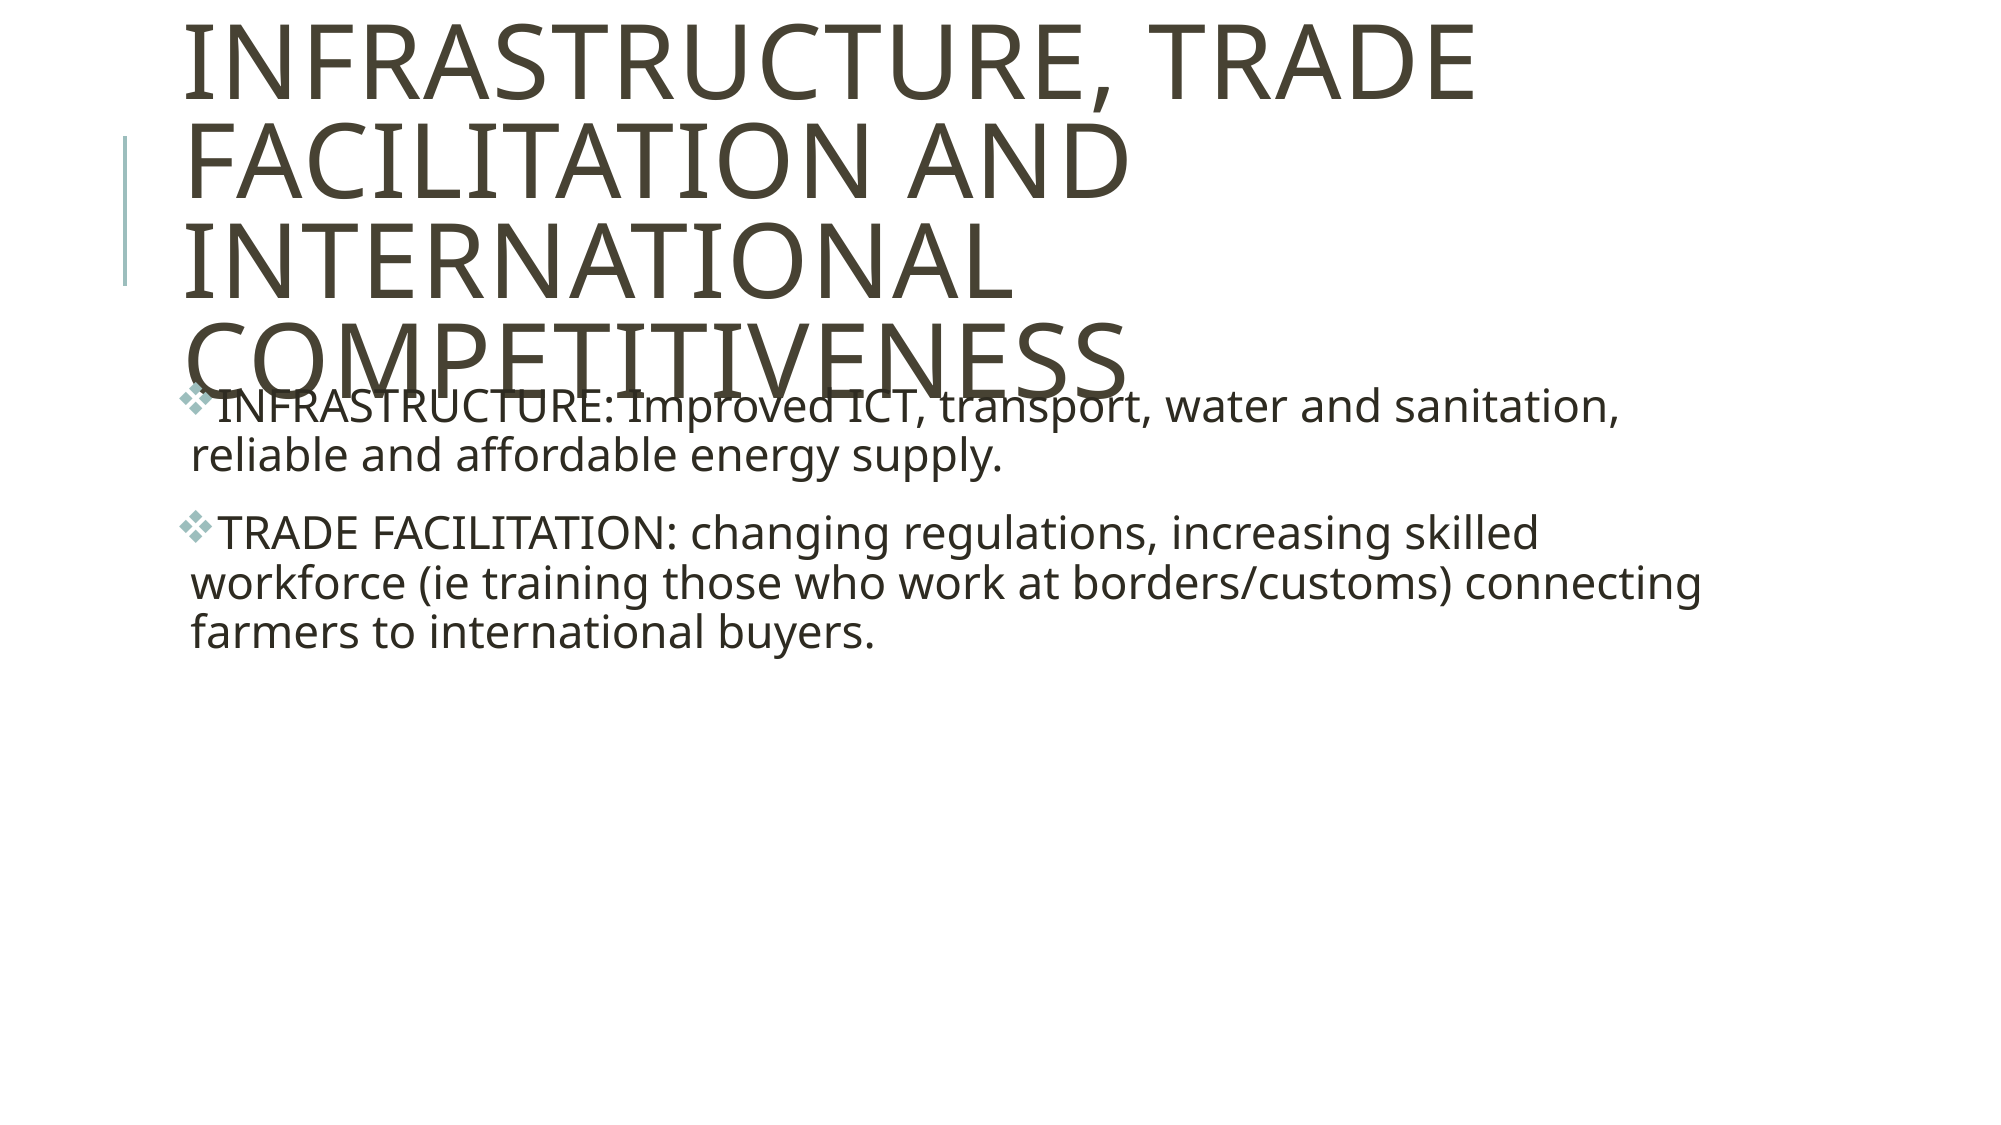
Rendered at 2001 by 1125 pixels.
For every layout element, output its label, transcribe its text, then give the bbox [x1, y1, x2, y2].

list INFRASTRUCTURE: Improved ICT, transport, water and sanitation, reliable and affordable energy supply. TRADE FACILITATION: changing regulations, increasing skilled workforce (ie training those who work at borders/customs) connecting farmers to international buyers. [168, 375, 1763, 1035]
title Infrastructure, trade facilitation and international competitiveness [168, 96, 1763, 342]
